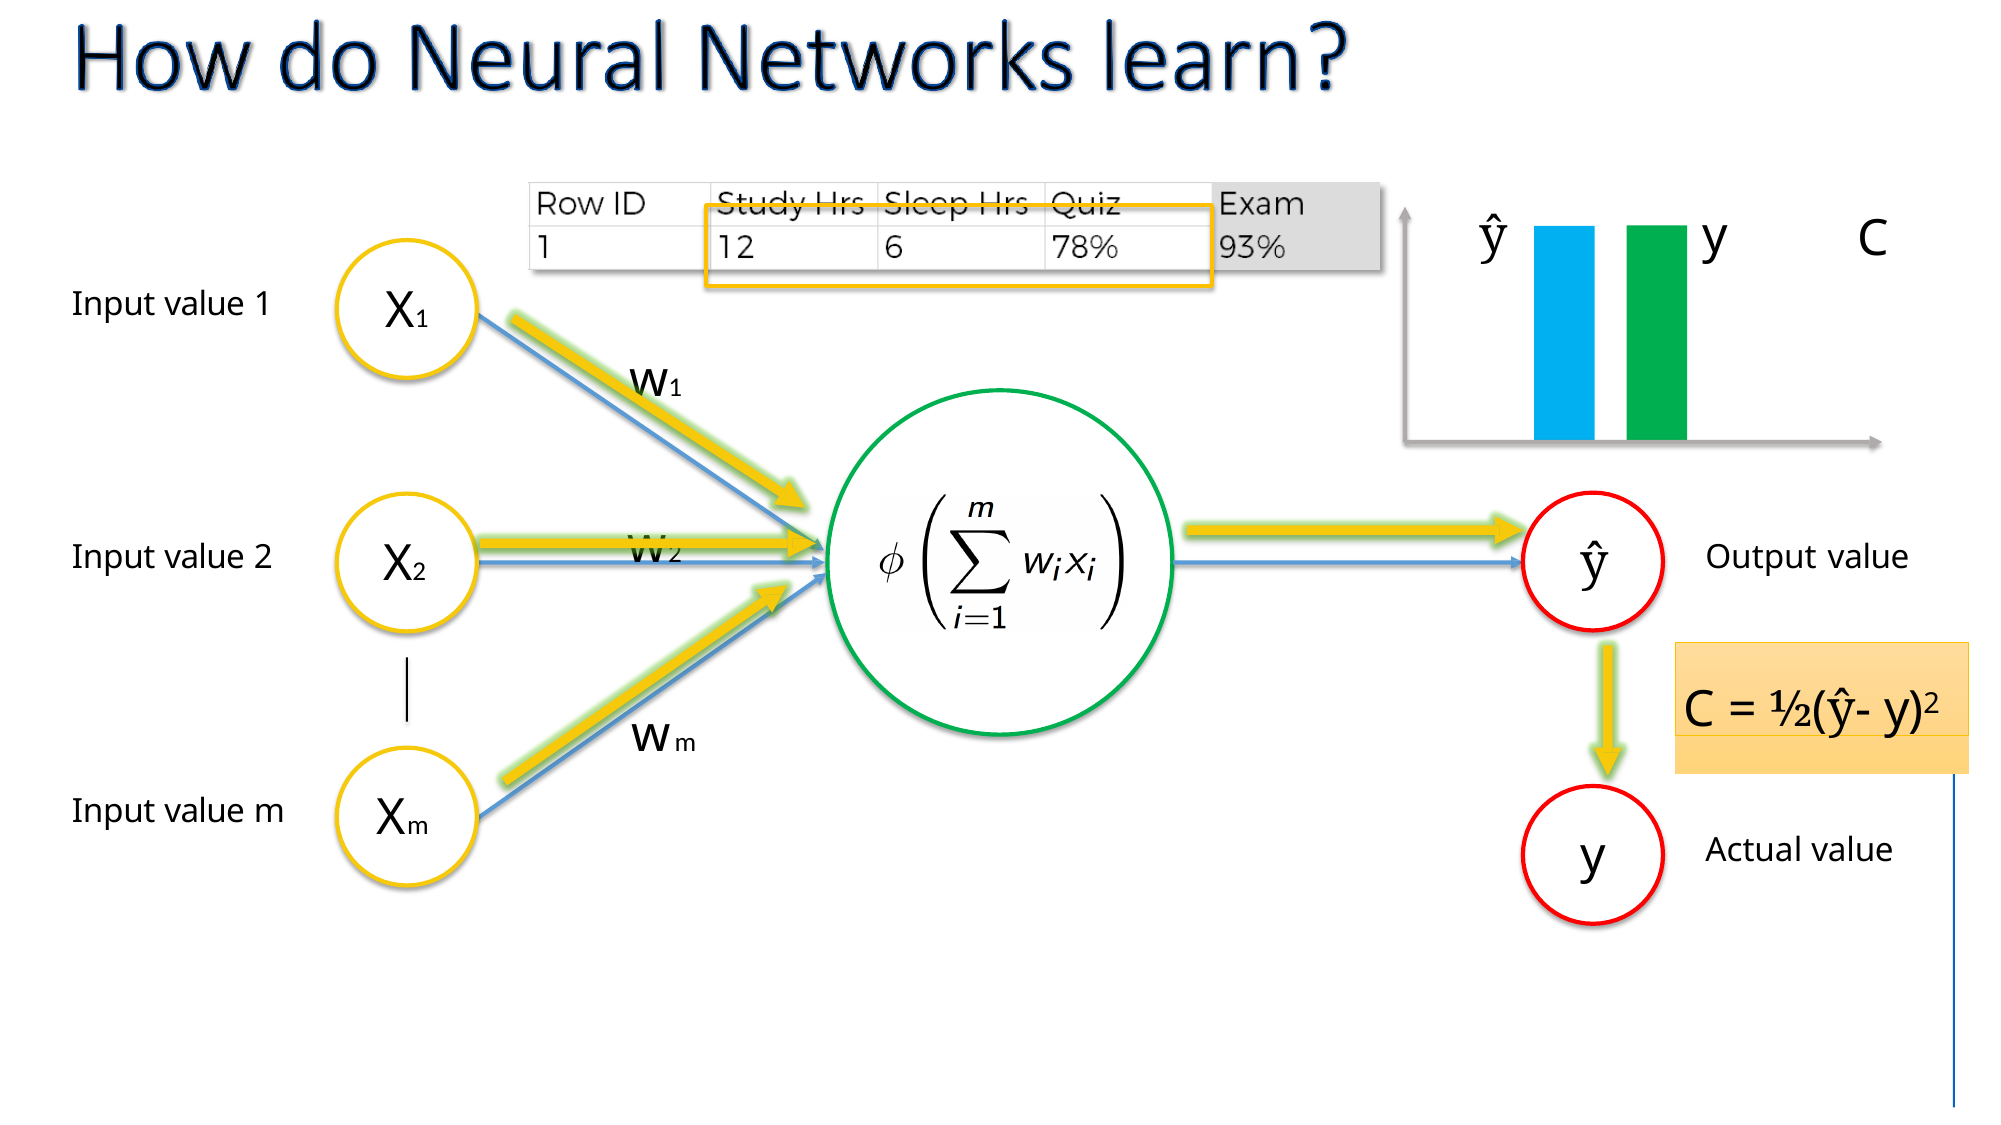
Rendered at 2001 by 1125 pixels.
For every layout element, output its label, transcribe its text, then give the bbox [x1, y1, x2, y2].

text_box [328, 234, 1956, 1108]
text_box Input value 2 [69, 533, 289, 576]
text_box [462, 300, 1672, 825]
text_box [1514, 780, 1672, 936]
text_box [74, 15, 1353, 97]
text_box Input value m [69, 787, 306, 830]
picture [1675, 642, 1969, 774]
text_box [328, 488, 462, 644]
text_box Input value 1 [69, 280, 282, 323]
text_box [328, 742, 486, 898]
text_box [524, 178, 1902, 465]
